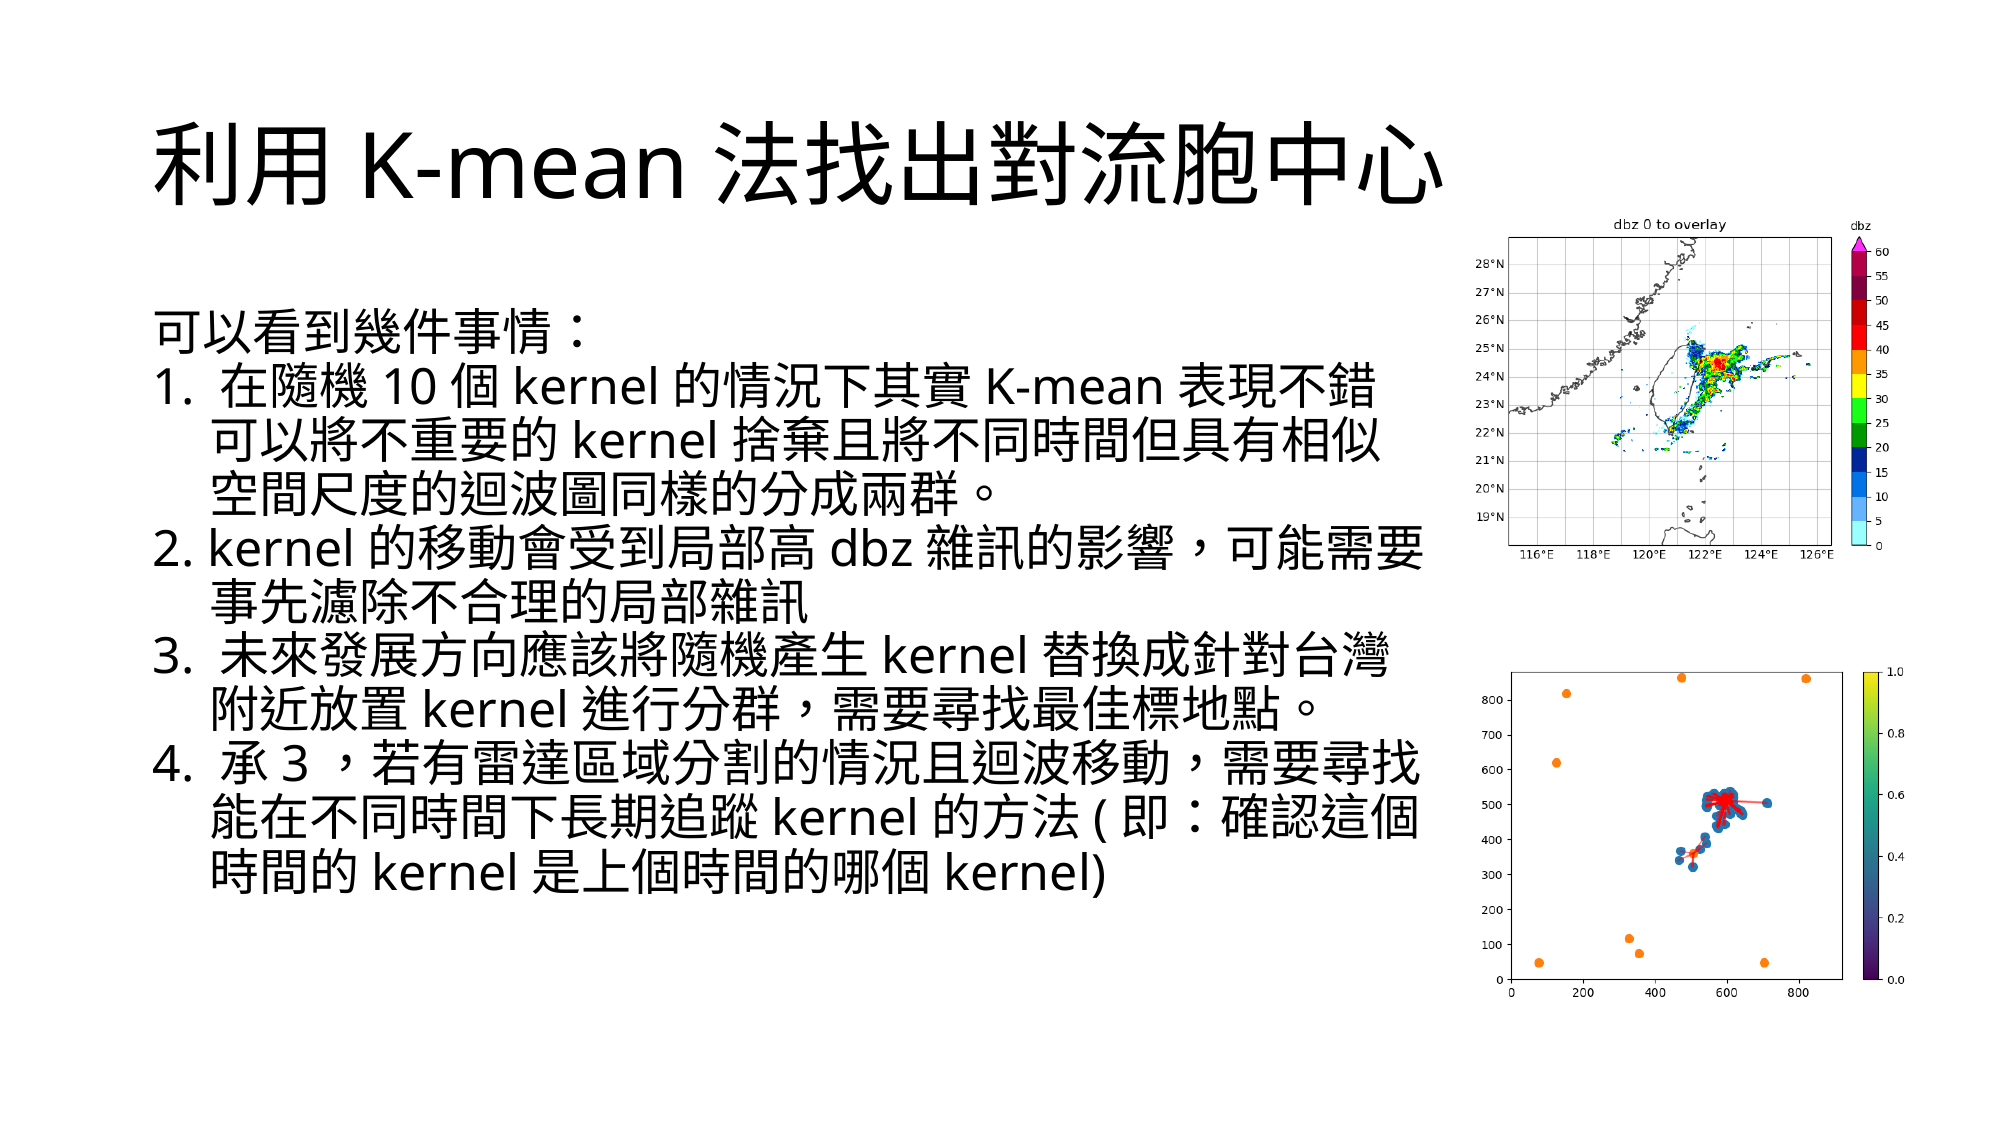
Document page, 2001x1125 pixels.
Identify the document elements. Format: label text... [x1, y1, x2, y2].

picture [1420, 623, 1955, 1024]
list 可以看到幾件事情： 1. 在隨機10個kernel的情況下其實K-mean表現不錯 可以將不重要的kernel捨棄且將不同時間但具有相似 空間尺度的迴波圖同樣的分成兩群。 2. kernel的移動會受到局部高dbz雜訊的影響，可能需要 事先濾除不合理的局部雜訊 3. 未來發展方向應該將隨機產生kernel替換成針對台灣 附近放置kernel進行分群，需要尋找最佳標地點。 4. 承3，若有雷達區域分割的情況且迴波移動，需要尋找 能在不同時間下長期追蹤kernel的方法(即：確認這個 時間的kernel是上個時間的哪個kernel) [137, 299, 1863, 1014]
title 利用K-mean法找出對流胞中心 [137, 59, 1863, 278]
picture [1433, 188, 1967, 589]
